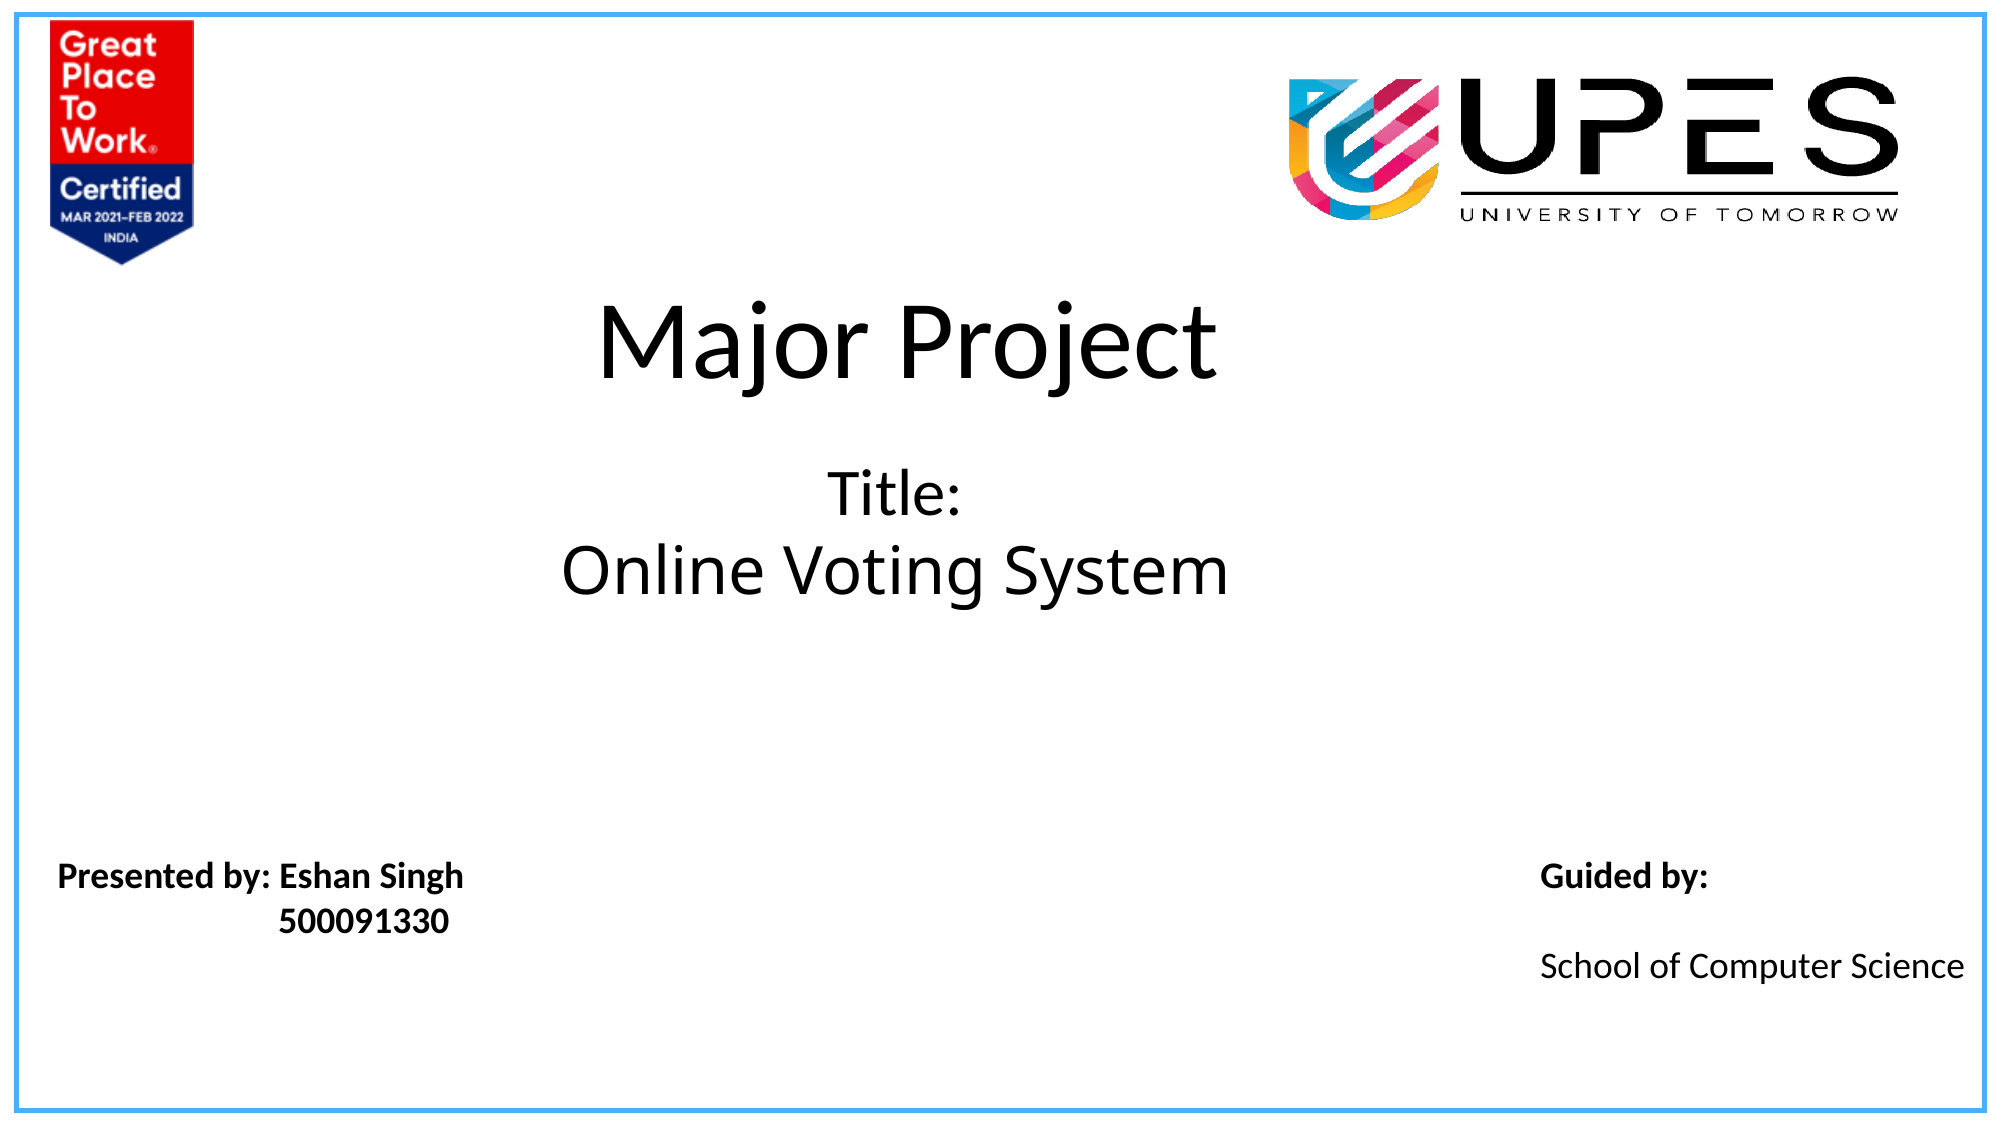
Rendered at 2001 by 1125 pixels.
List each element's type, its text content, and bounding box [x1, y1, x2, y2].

text_box Guided by: School of Computer Science [1525, 844, 2000, 1084]
picture [1227, 20, 1978, 266]
text_box Title: Online Voting System [79, 441, 1712, 696]
text_box Presented by: Eshan Singh 500091330 [42, 844, 1043, 1039]
text_box Major Project [580, 258, 1680, 409]
picture [49, 20, 194, 266]
